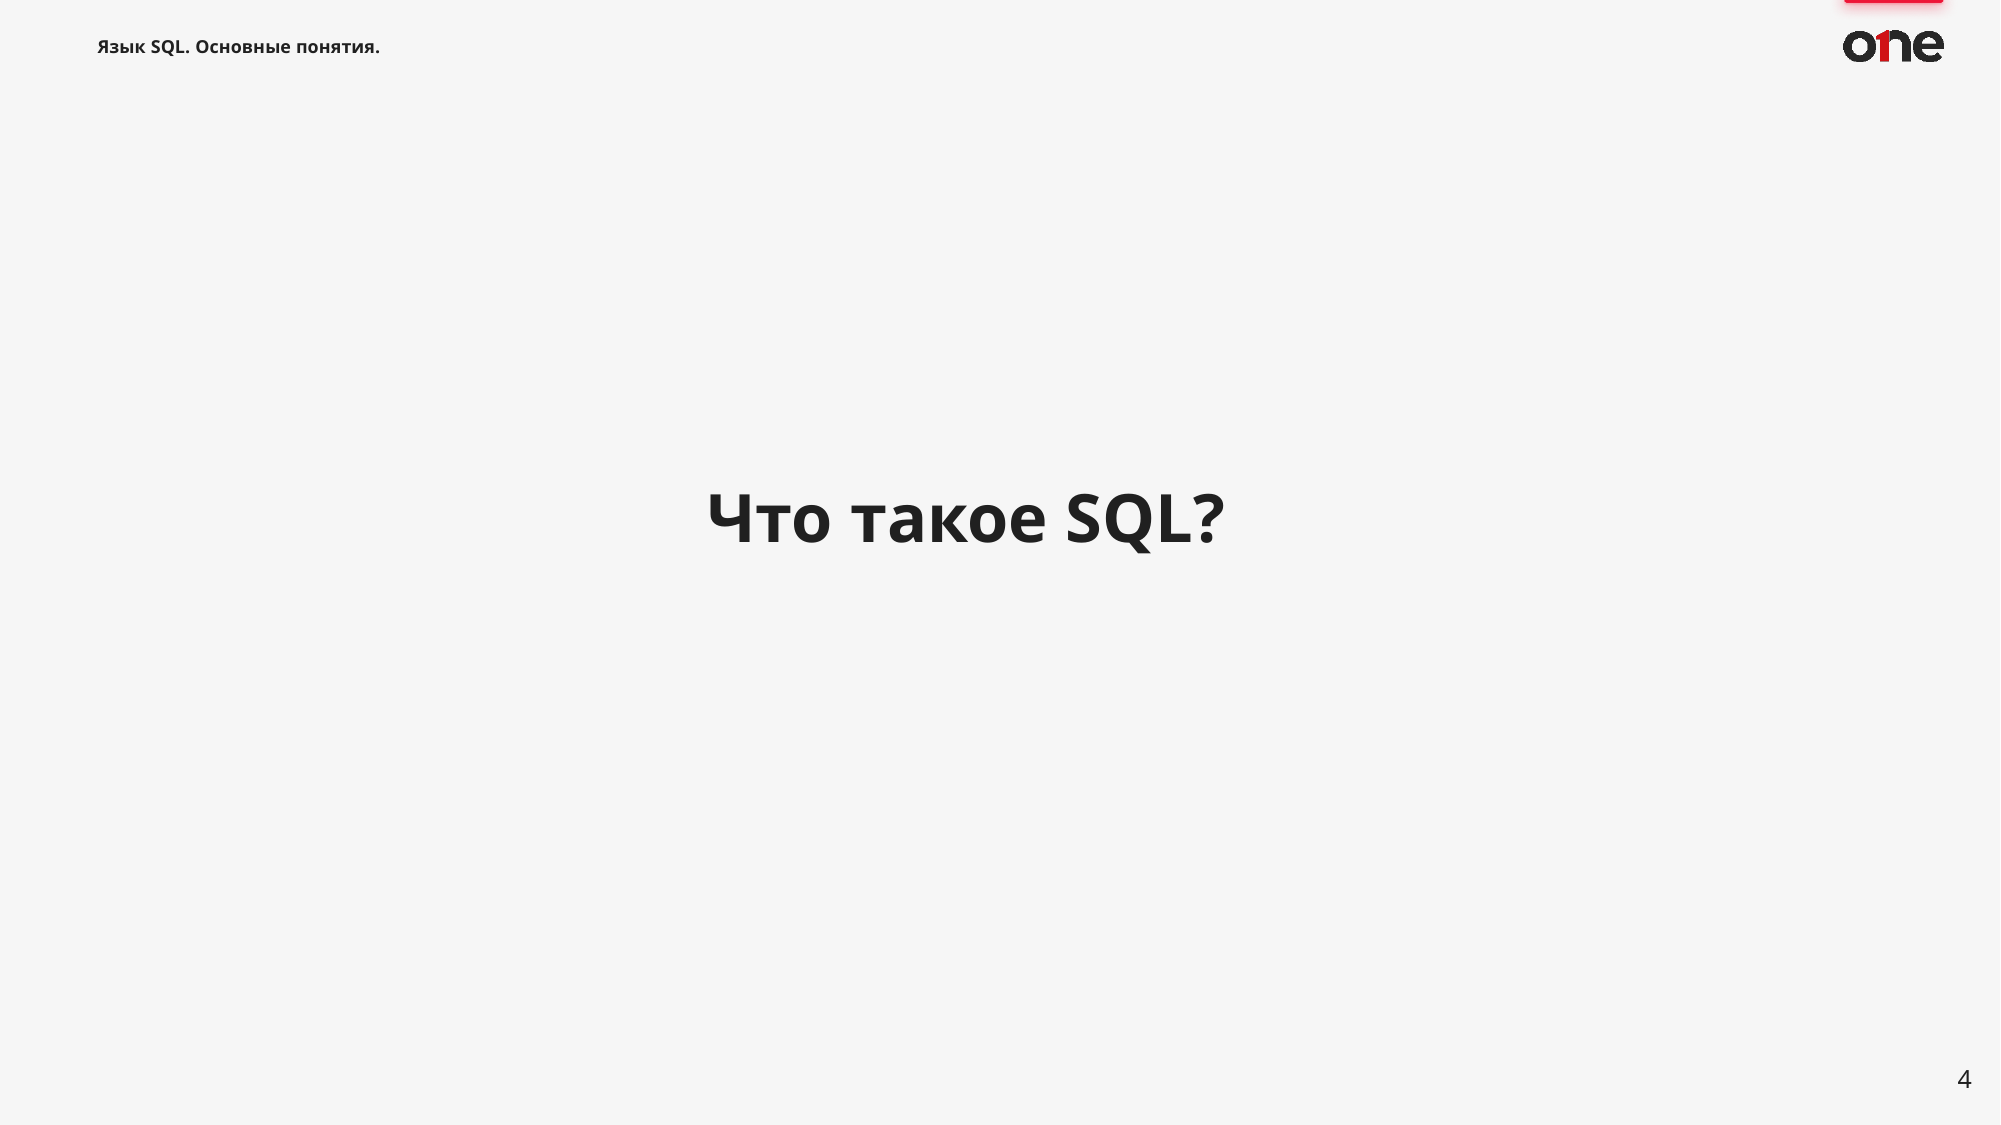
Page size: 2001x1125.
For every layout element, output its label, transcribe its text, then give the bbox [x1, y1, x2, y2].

picture [1843, 30, 1944, 62]
title Язык SQL. Основные понятия. [77, 30, 1769, 87]
picture [1825, 0, 1961, 22]
slide_number 4 [1857, 1047, 1987, 1114]
list Что такое SQL? [692, 475, 1297, 572]
